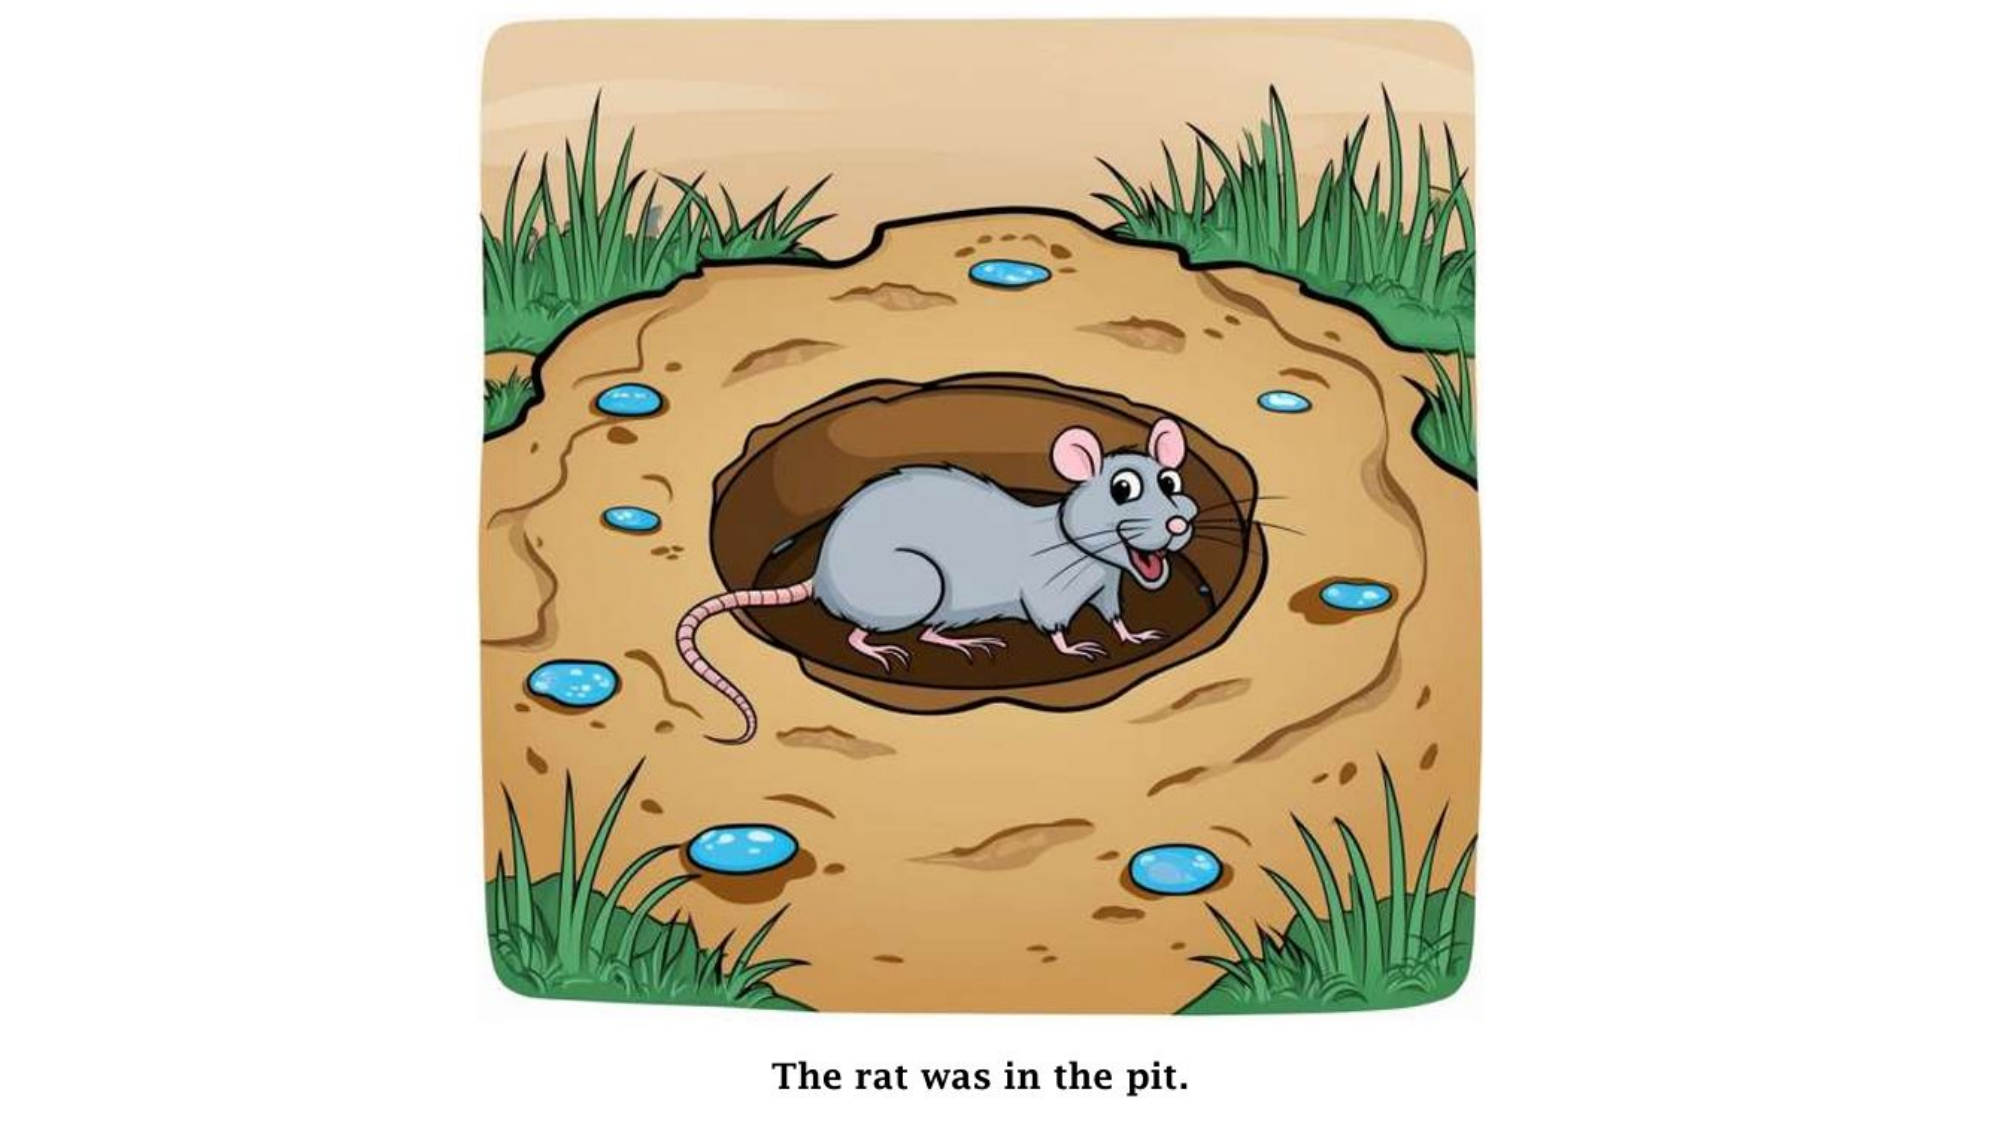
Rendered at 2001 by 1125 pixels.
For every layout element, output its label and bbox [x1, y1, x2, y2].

picture [435, 0, 1564, 1125]
